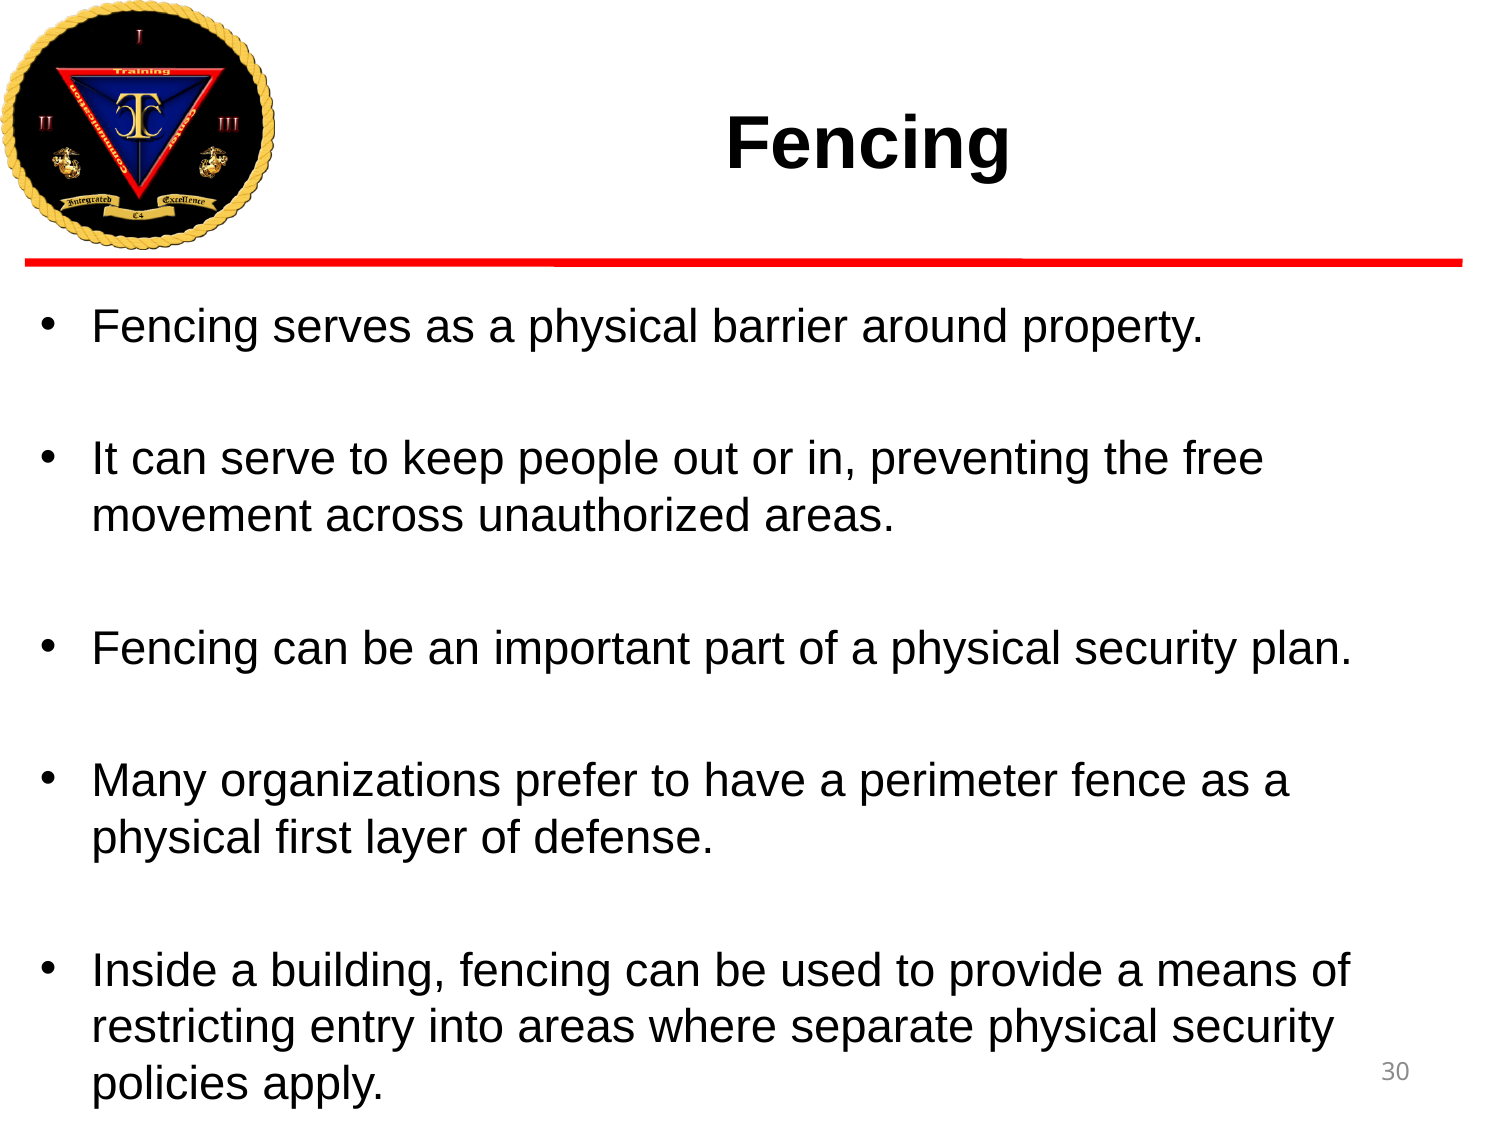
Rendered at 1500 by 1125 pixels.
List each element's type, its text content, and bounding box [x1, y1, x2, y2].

picture [0, 0, 275, 250]
title Fencing [274, 44, 1463, 233]
slide_number 30 [1074, 1042, 1425, 1103]
list Fencing serves as a physical barrier around property. It can serve to keep people out or in, preventing the free movement across unauthorized areas. Fencing can be an important part of a physical security plan. Many organizations prefer to have a perimeter fence as a physical first layer of defense. Inside a building, fencing can be used to provide a means of restricting entry into areas where separate physical security policies apply. [24, 287, 1463, 1125]
